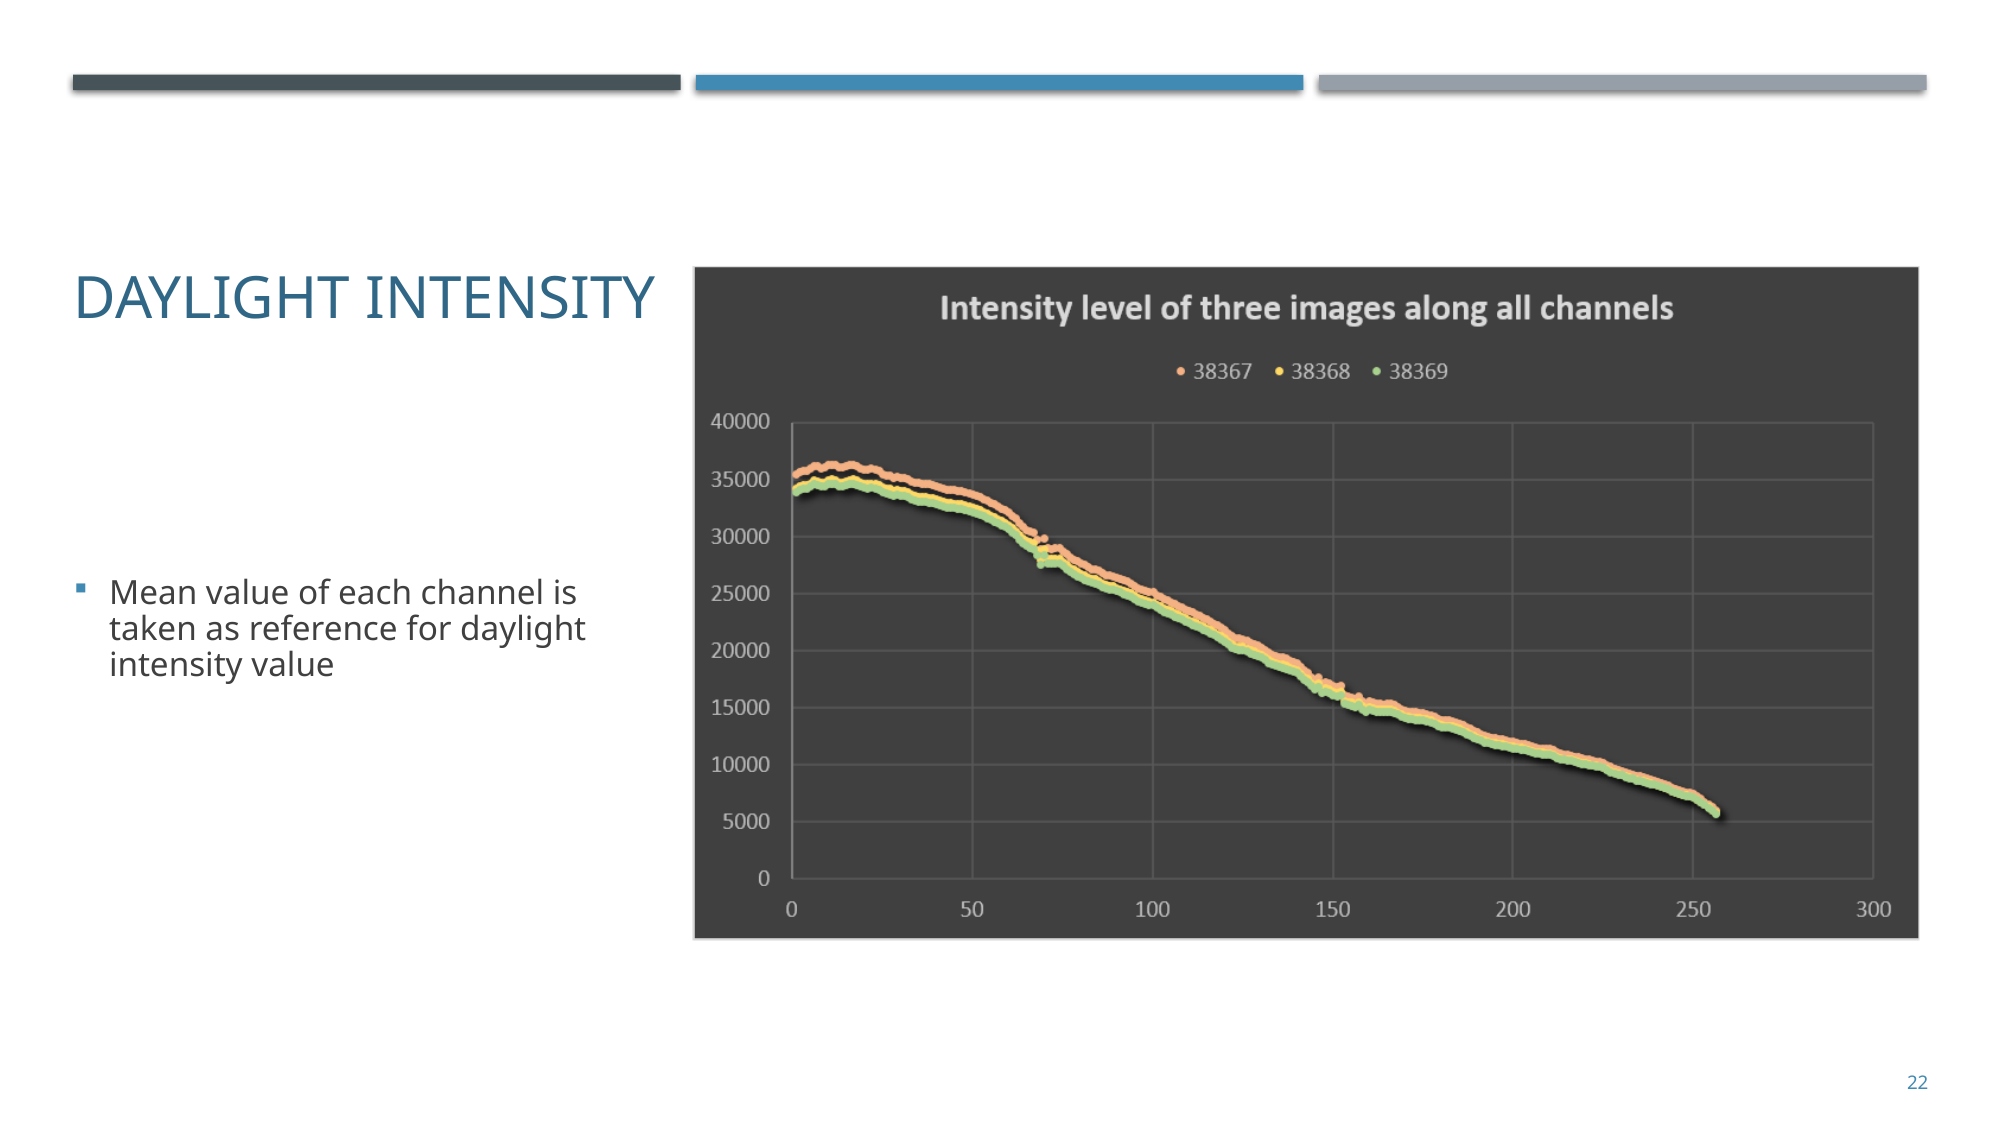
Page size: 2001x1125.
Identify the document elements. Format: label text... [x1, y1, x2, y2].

list Mean value of each channel is taken as reference for daylight intensity value [58, 317, 636, 943]
picture [688, 258, 1923, 943]
slide_number 22 [1770, 1053, 1944, 1114]
title Daylight Intensity [58, 75, 681, 338]
